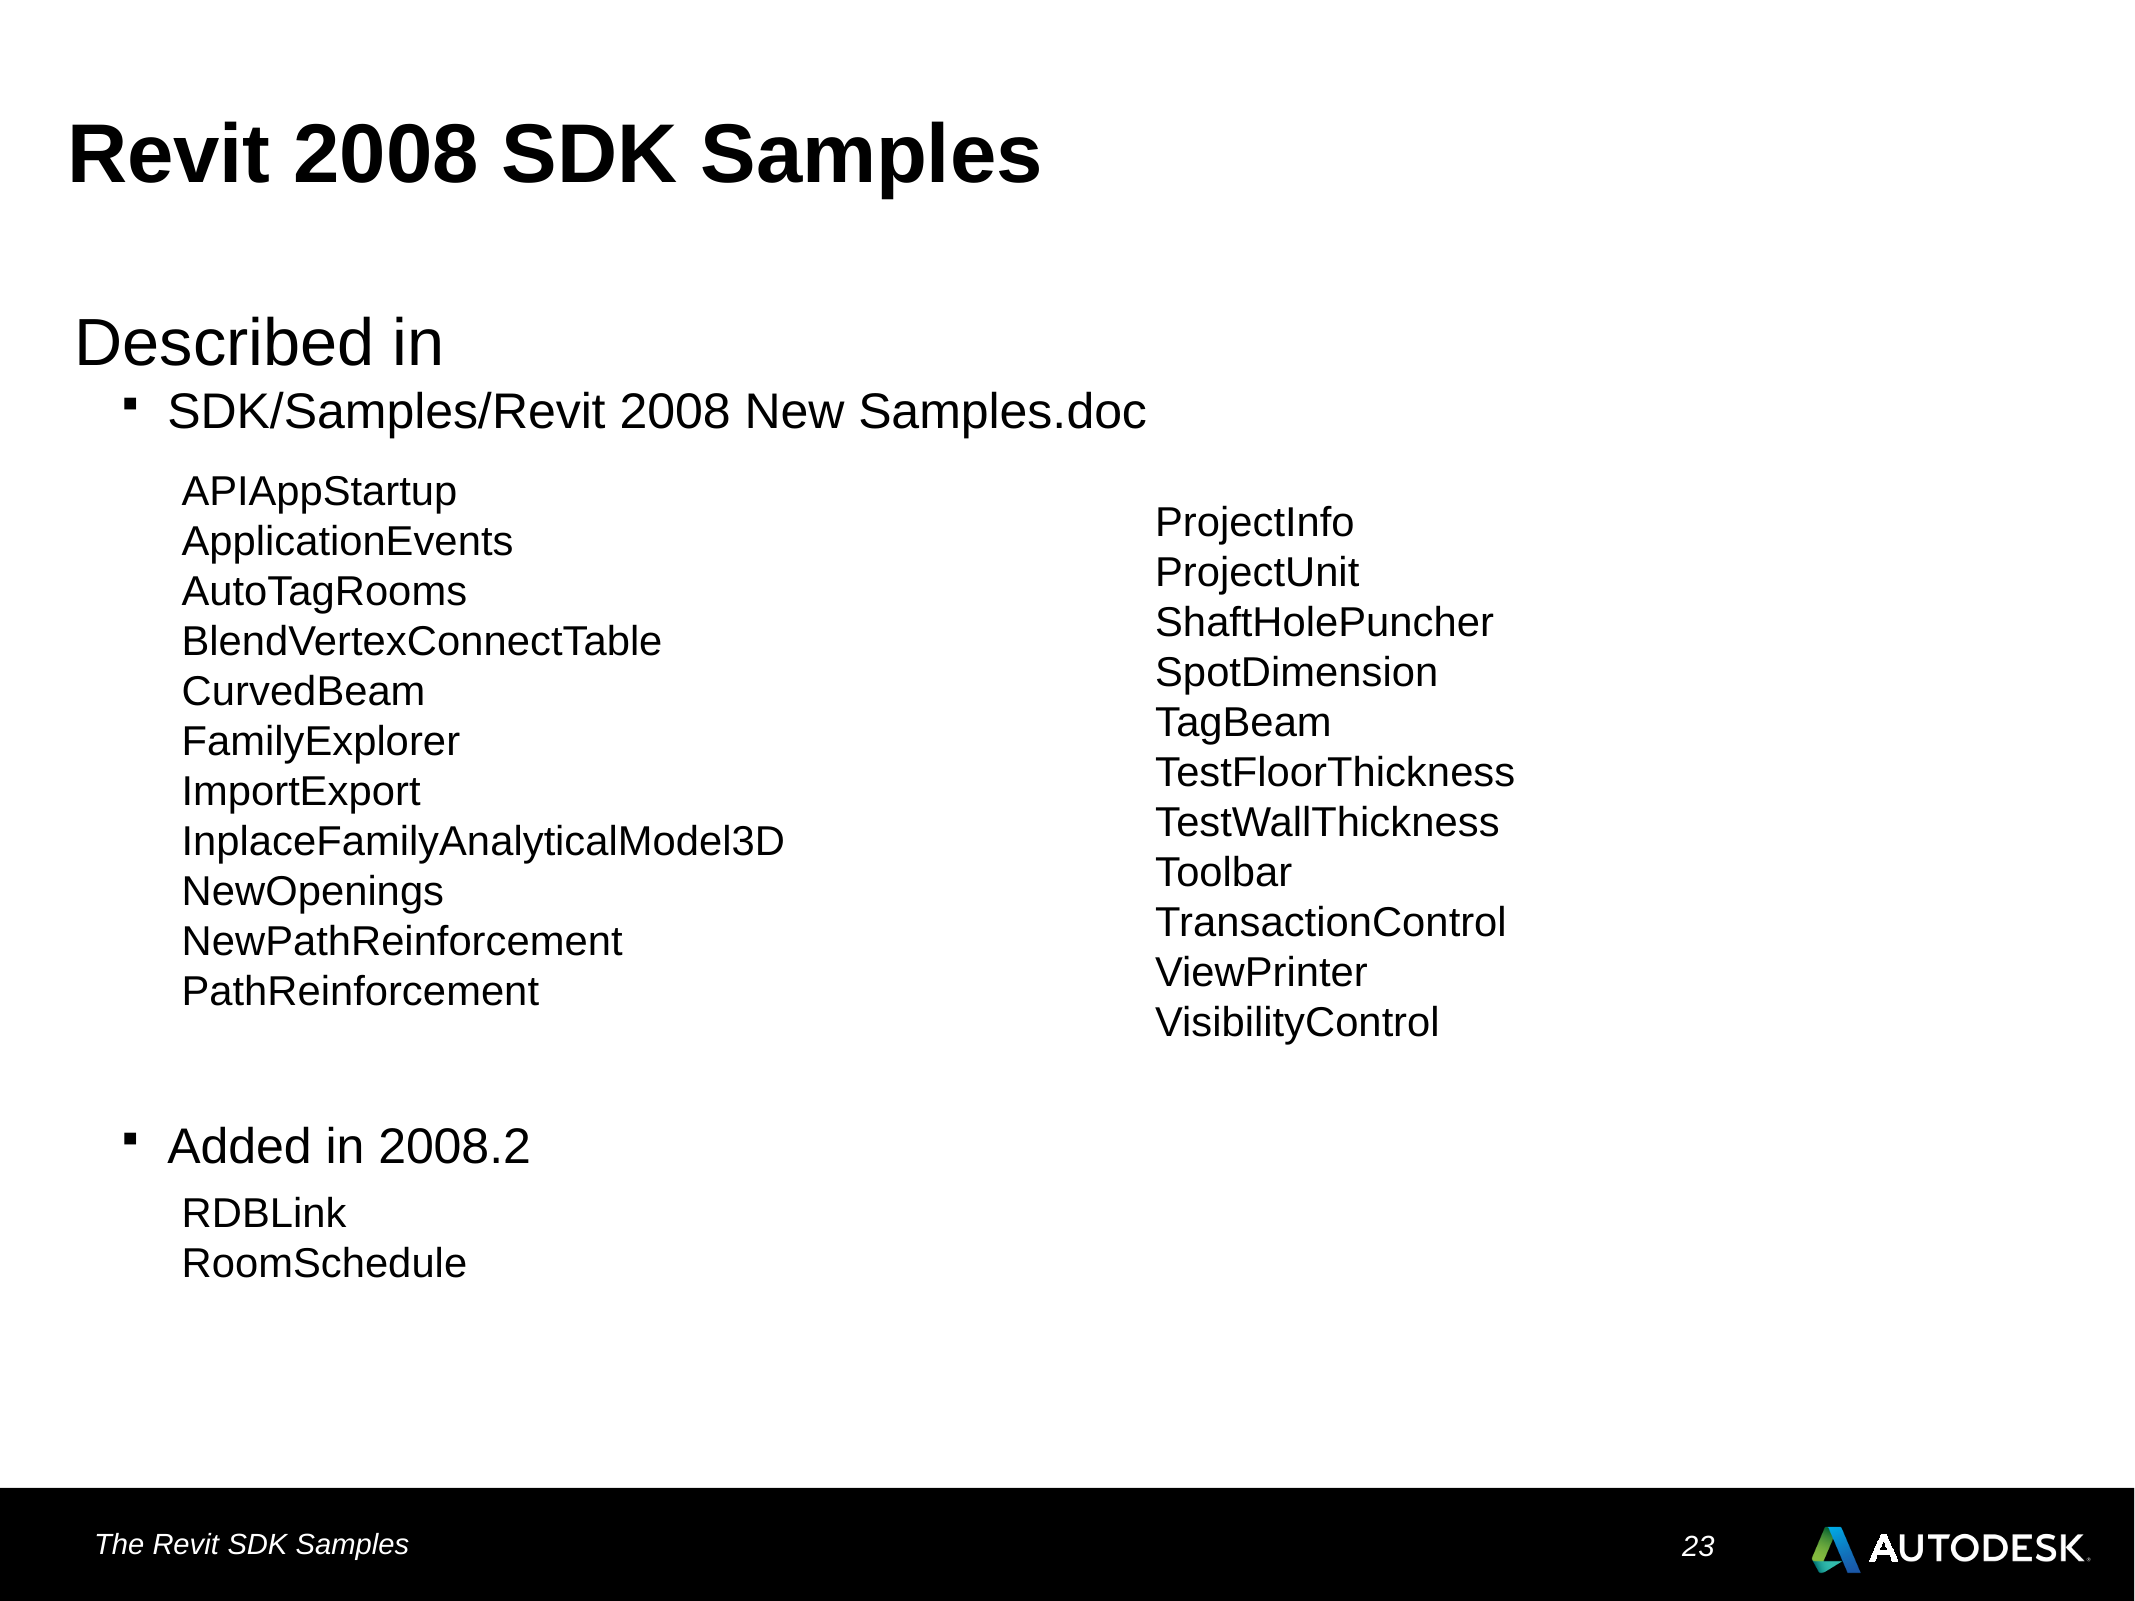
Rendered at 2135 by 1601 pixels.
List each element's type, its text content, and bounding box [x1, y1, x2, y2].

footer The Revit SDK Samples [79, 1500, 1393, 1586]
title Revit 2008 SDK Samples [66, 59, 2028, 239]
picture [0, 1487, 2135, 1601]
list Described in SDK/Samples/Revit 2008 New Samples.doc APIAppStartup ApplicationEvents AutoTagRooms BlendVertexConnectTable CurvedBeam FamilyExplorer ImportExport InplaceFamilyAnalyticalModel3D NewOpenings NewPathReinforcement PathReinforcement Added in 2008.2 RDBLink RoomSchedule [73, 298, 1218, 1401]
text_box ProjectInfo ProjectUnit ShaftHolePuncher SpotDimension TagBeam TestFloorThickness TestWallThickness Toolbar TransactionControl ViewPrinter VisibilityControl [1133, 484, 1806, 1056]
slide_number 23 [1667, 1502, 1768, 1588]
